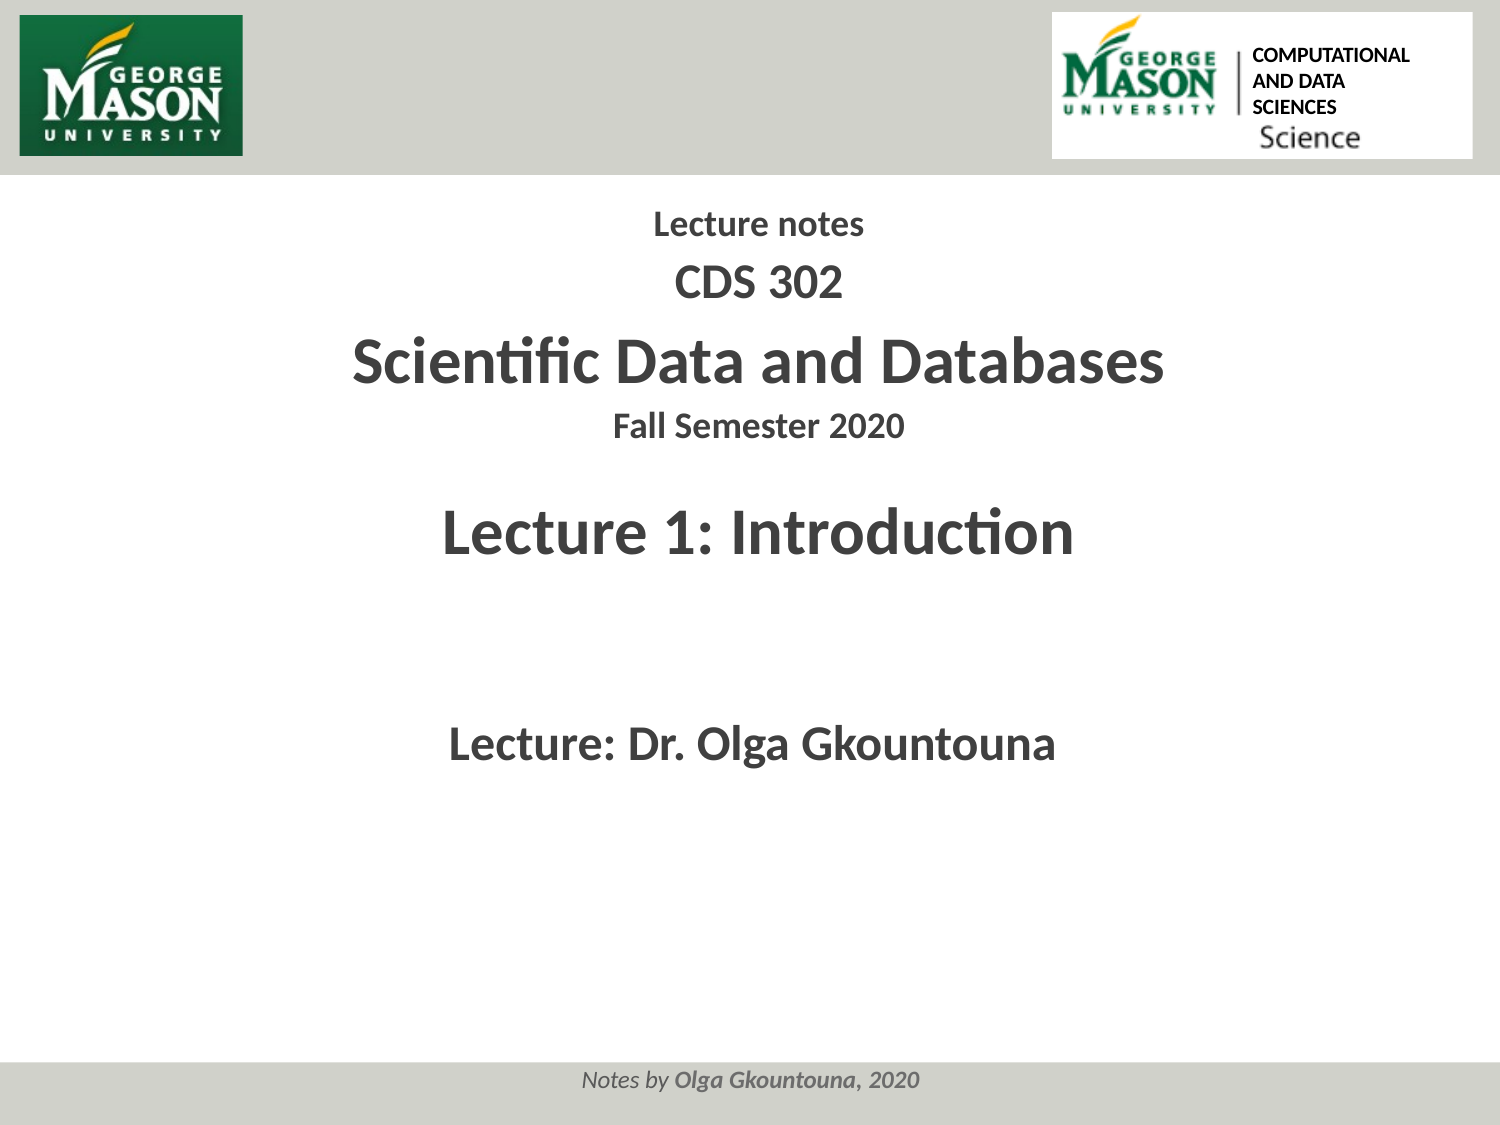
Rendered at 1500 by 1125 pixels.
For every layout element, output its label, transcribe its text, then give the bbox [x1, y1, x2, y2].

picture [1052, 12, 1473, 159]
text_box Notes by Olga Gkountouna, 2020 [579, 1061, 925, 1094]
text_box Lecture notes CDS 302 Scientific Data and Databases Fall Semester 2020 Lecture 1: Introduction Lecture: Dr. Olga Gkountouna [348, 193, 1170, 771]
picture [19, 15, 243, 156]
text_box COMPUTATIONAL AND DATA SCIENCES [1252, 33, 1472, 120]
